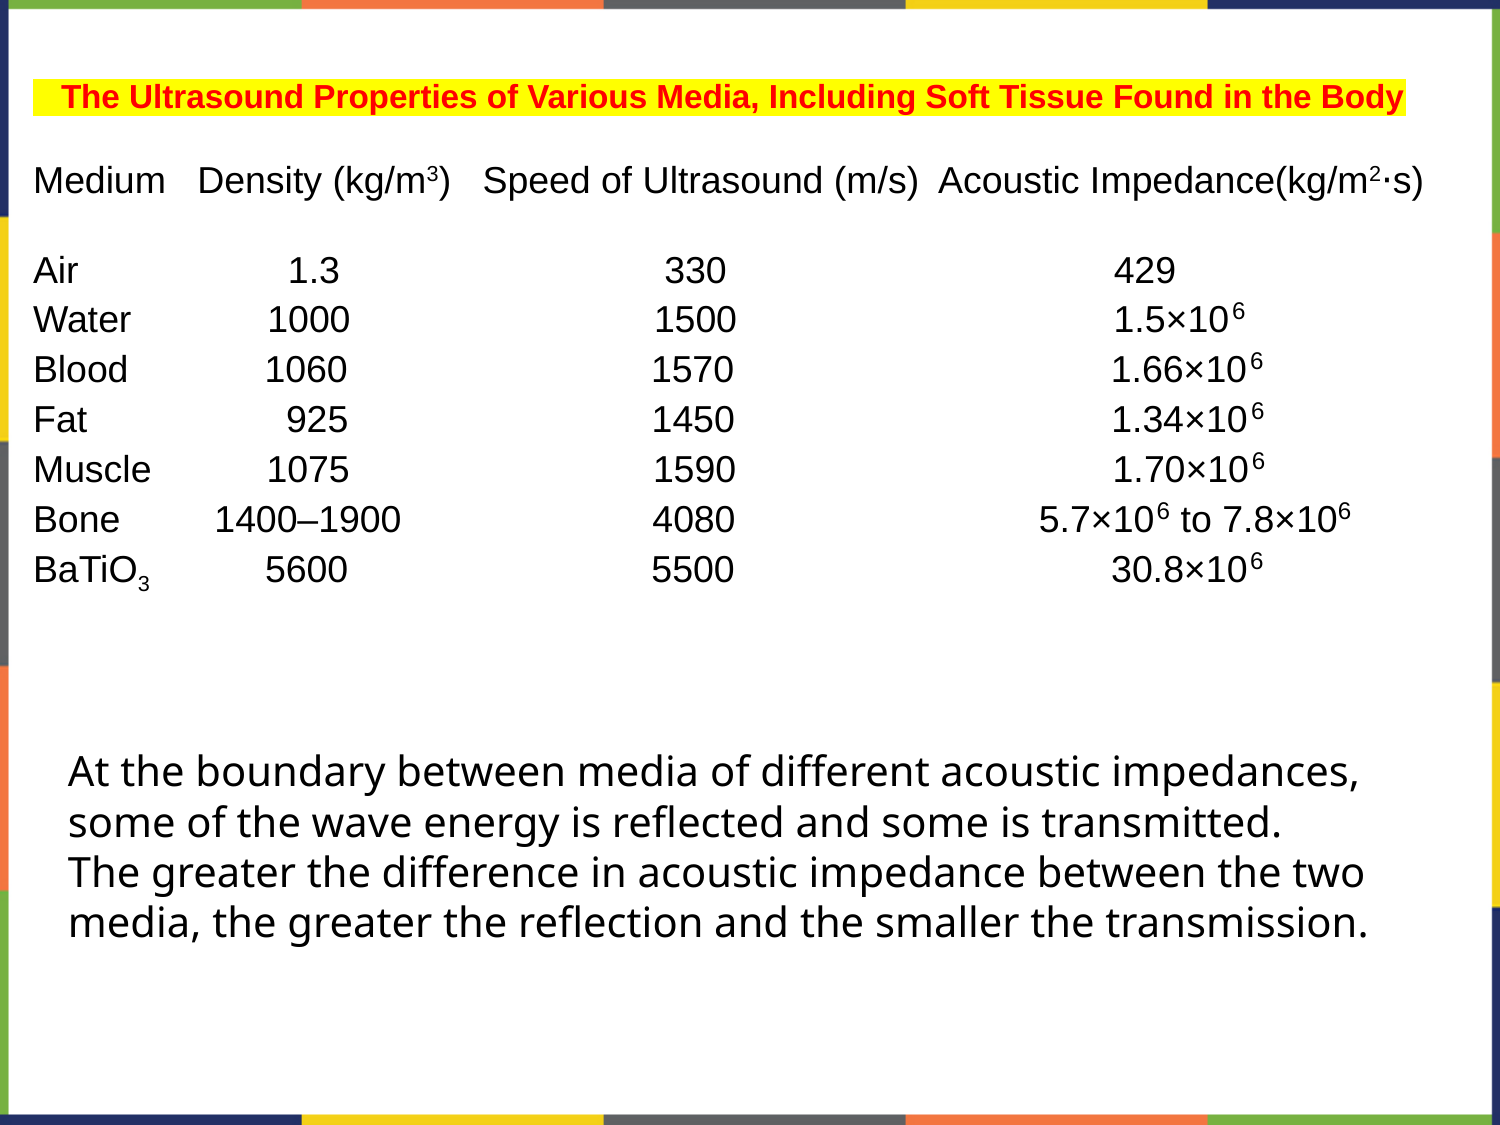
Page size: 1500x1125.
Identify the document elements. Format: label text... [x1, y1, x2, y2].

text_box The Ultrasound Properties of Various Media, Including Soft Tissue Found in the Body Medium Density (kg/m3) Speed of Ultrasound (m/s) Acoustic Impedance(kg/m2⋅s) Air 1.3 330 429 Water 1000 1500 1.5×106 Blood 1060 1570 1.66×106 Fat 925 1450 1.34×106 Muscle 1075 1590 1.70×106 Bone 1400–1900 4080 5.7×106 to 7.8×106 BaTiO3 5600 5500 30.8×106 [18, 68, 1468, 604]
picture [0, 0, 1500, 1125]
text_box At the boundary between media of different acoustic impedances, some of the wave energy is reflected and some is transmitted. The greater the difference in acoustic impedance between the two media, the greater the reflection and the smaller the transmission. [53, 737, 1452, 953]
